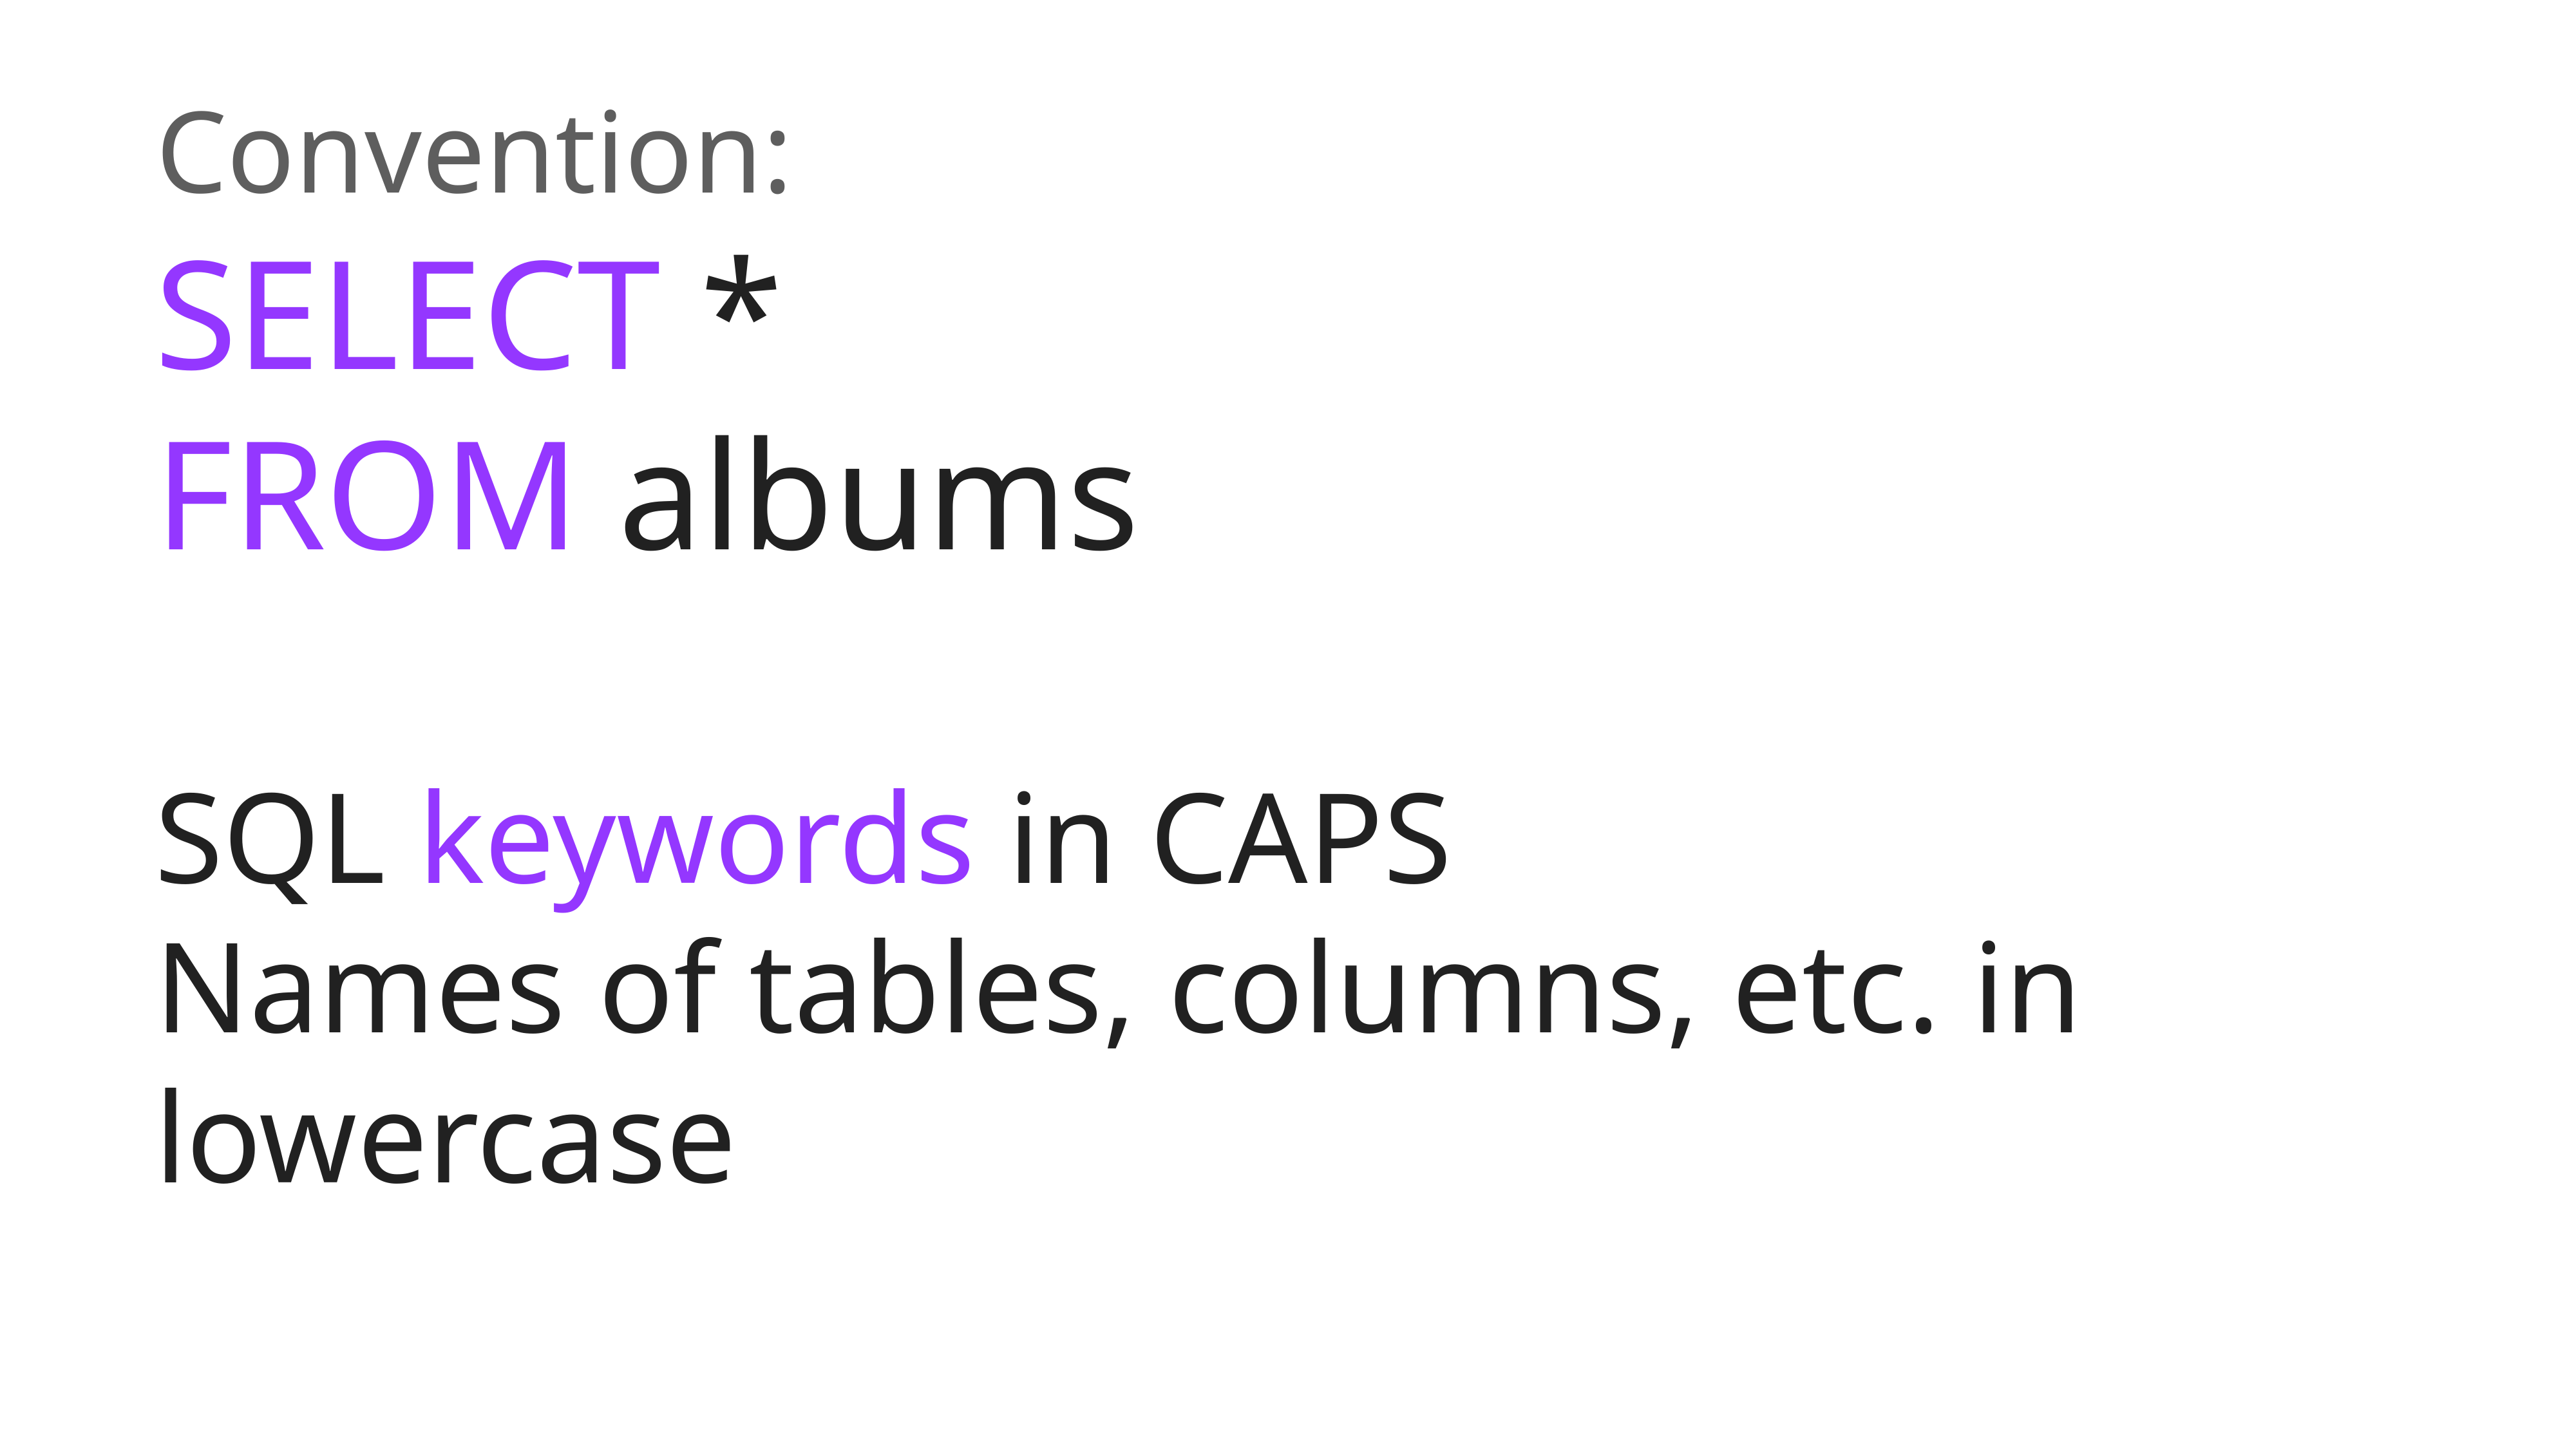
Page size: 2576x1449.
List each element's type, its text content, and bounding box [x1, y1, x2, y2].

text_box SQL keywords in CAPS Names of tables, columns, etc. in lowercase [149, 753, 2350, 1222]
text_box SELECT * FROM albums [149, 213, 2350, 590]
text_box Convention: [150, 74, 799, 221]
